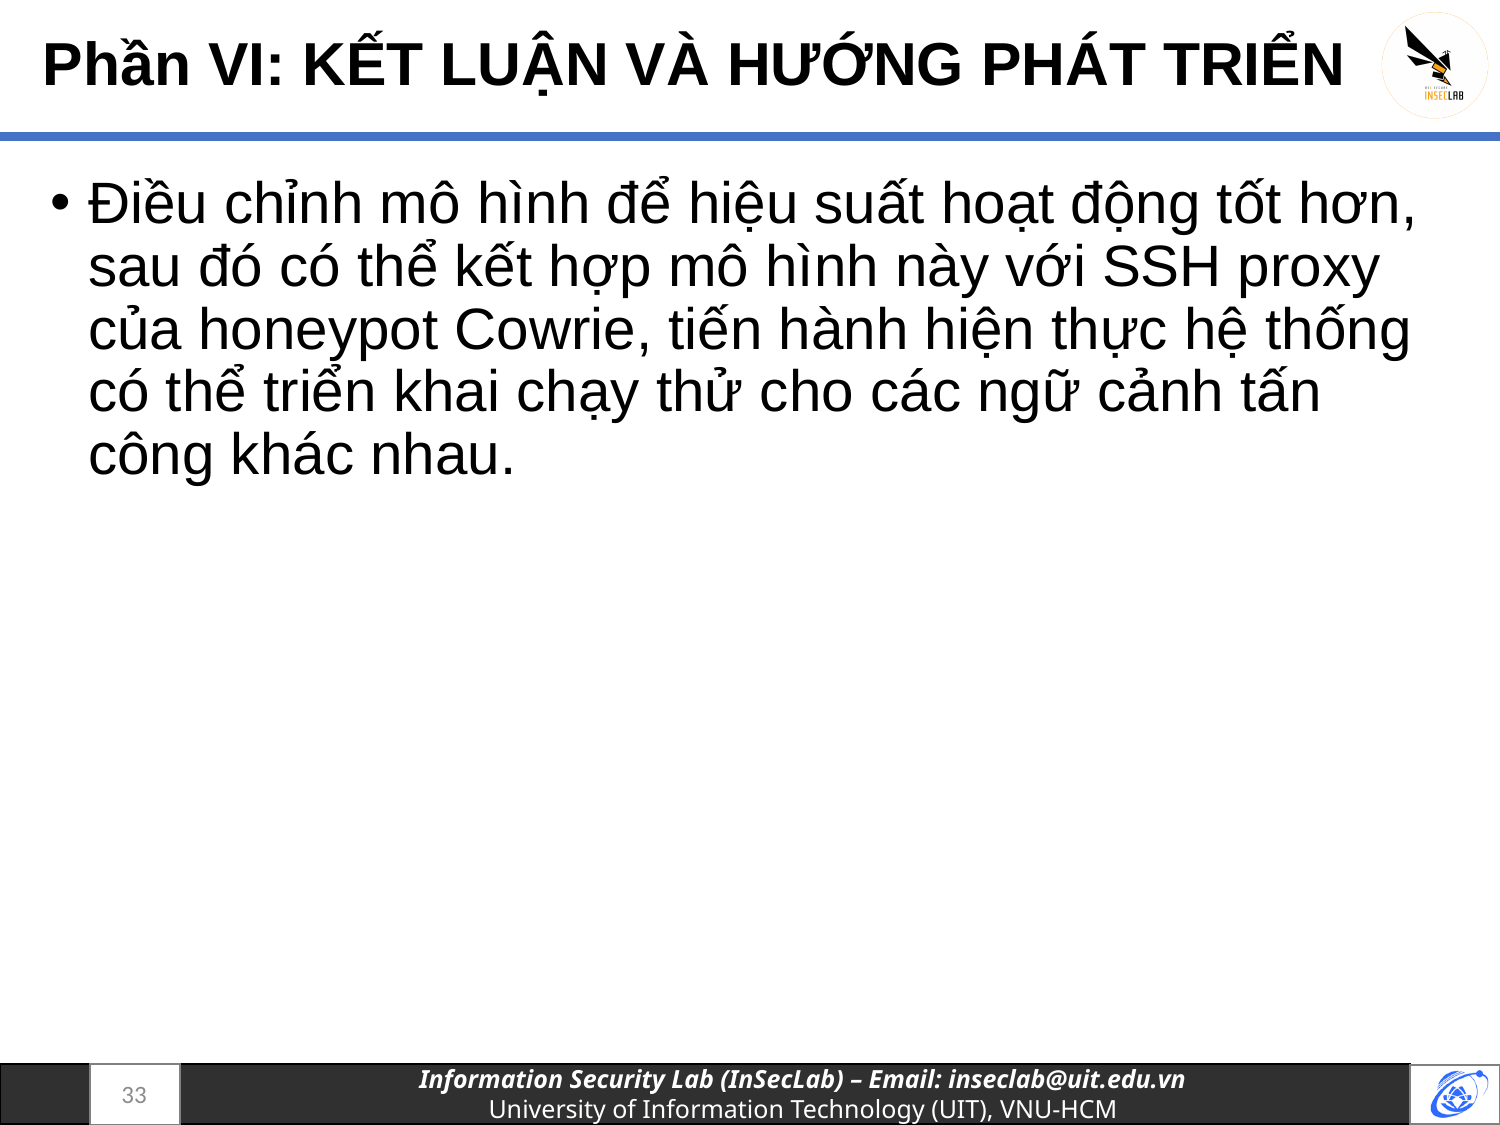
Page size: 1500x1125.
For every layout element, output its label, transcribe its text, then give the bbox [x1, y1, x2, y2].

picture [1426, 1053, 1495, 1125]
slide_number 33 [95, 1063, 162, 1124]
picture [1375, 5, 1495, 125]
title Phần VI: KẾT LUẬN VÀ HƯỚNG PHÁT TRIỂN [27, 23, 1376, 108]
list Điều chỉnh mô hình để hiệu suất hoạt động tốt hơn, sau đó có thể kết hợp mô hình này với SSH proxy của honeypot Cowrie, tiến hành hiện thực hệ thống có thể triển khai chạy thử cho các ngữ cảnh tấn công khác nhau. [35, 165, 1446, 1034]
